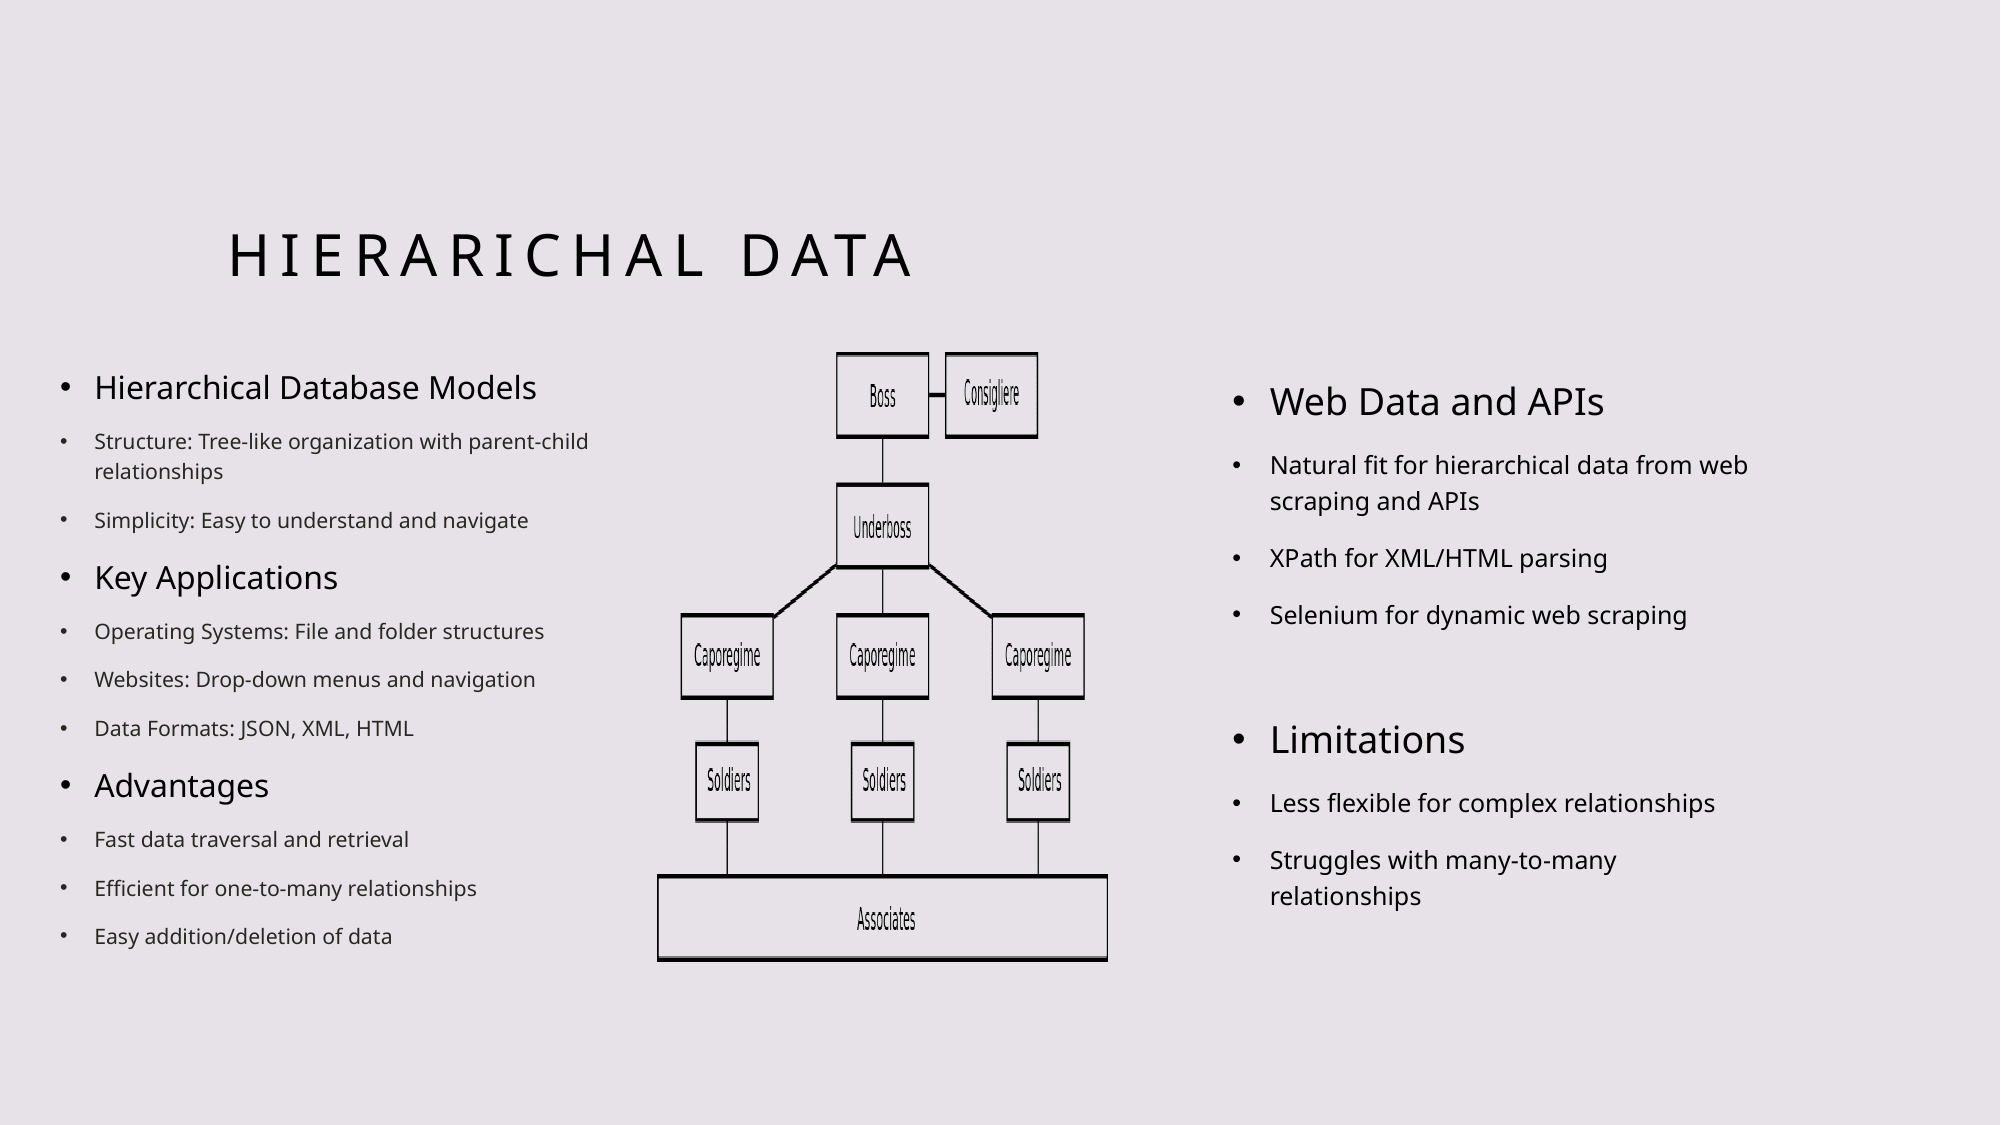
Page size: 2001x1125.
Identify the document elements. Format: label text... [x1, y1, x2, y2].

list Web Data and APIs Natural fit for hierarchical data from web scraping and APIs XPath for XML/HTML parsing Selenium for dynamic web scraping Limitations Less flexible for complex relationships Struggles with many-to-many relationships [1217, 361, 1788, 969]
text_box Hierarchical Database Models Structure: Tree-like organization with parent-child relationships Simplicity: Easy to understand and navigate Key Applications Operating Systems: File and folder structures Websites: Drop-down menus and navigation Data Formats: JSON, XML, HTML Advantages Fast data traversal and retrieval Efficient for one-to-many relationships Easy addition/deletion of data [45, 352, 657, 962]
title HIERARICHAL DATA [212, 138, 1788, 354]
picture [657, 352, 1108, 962]
